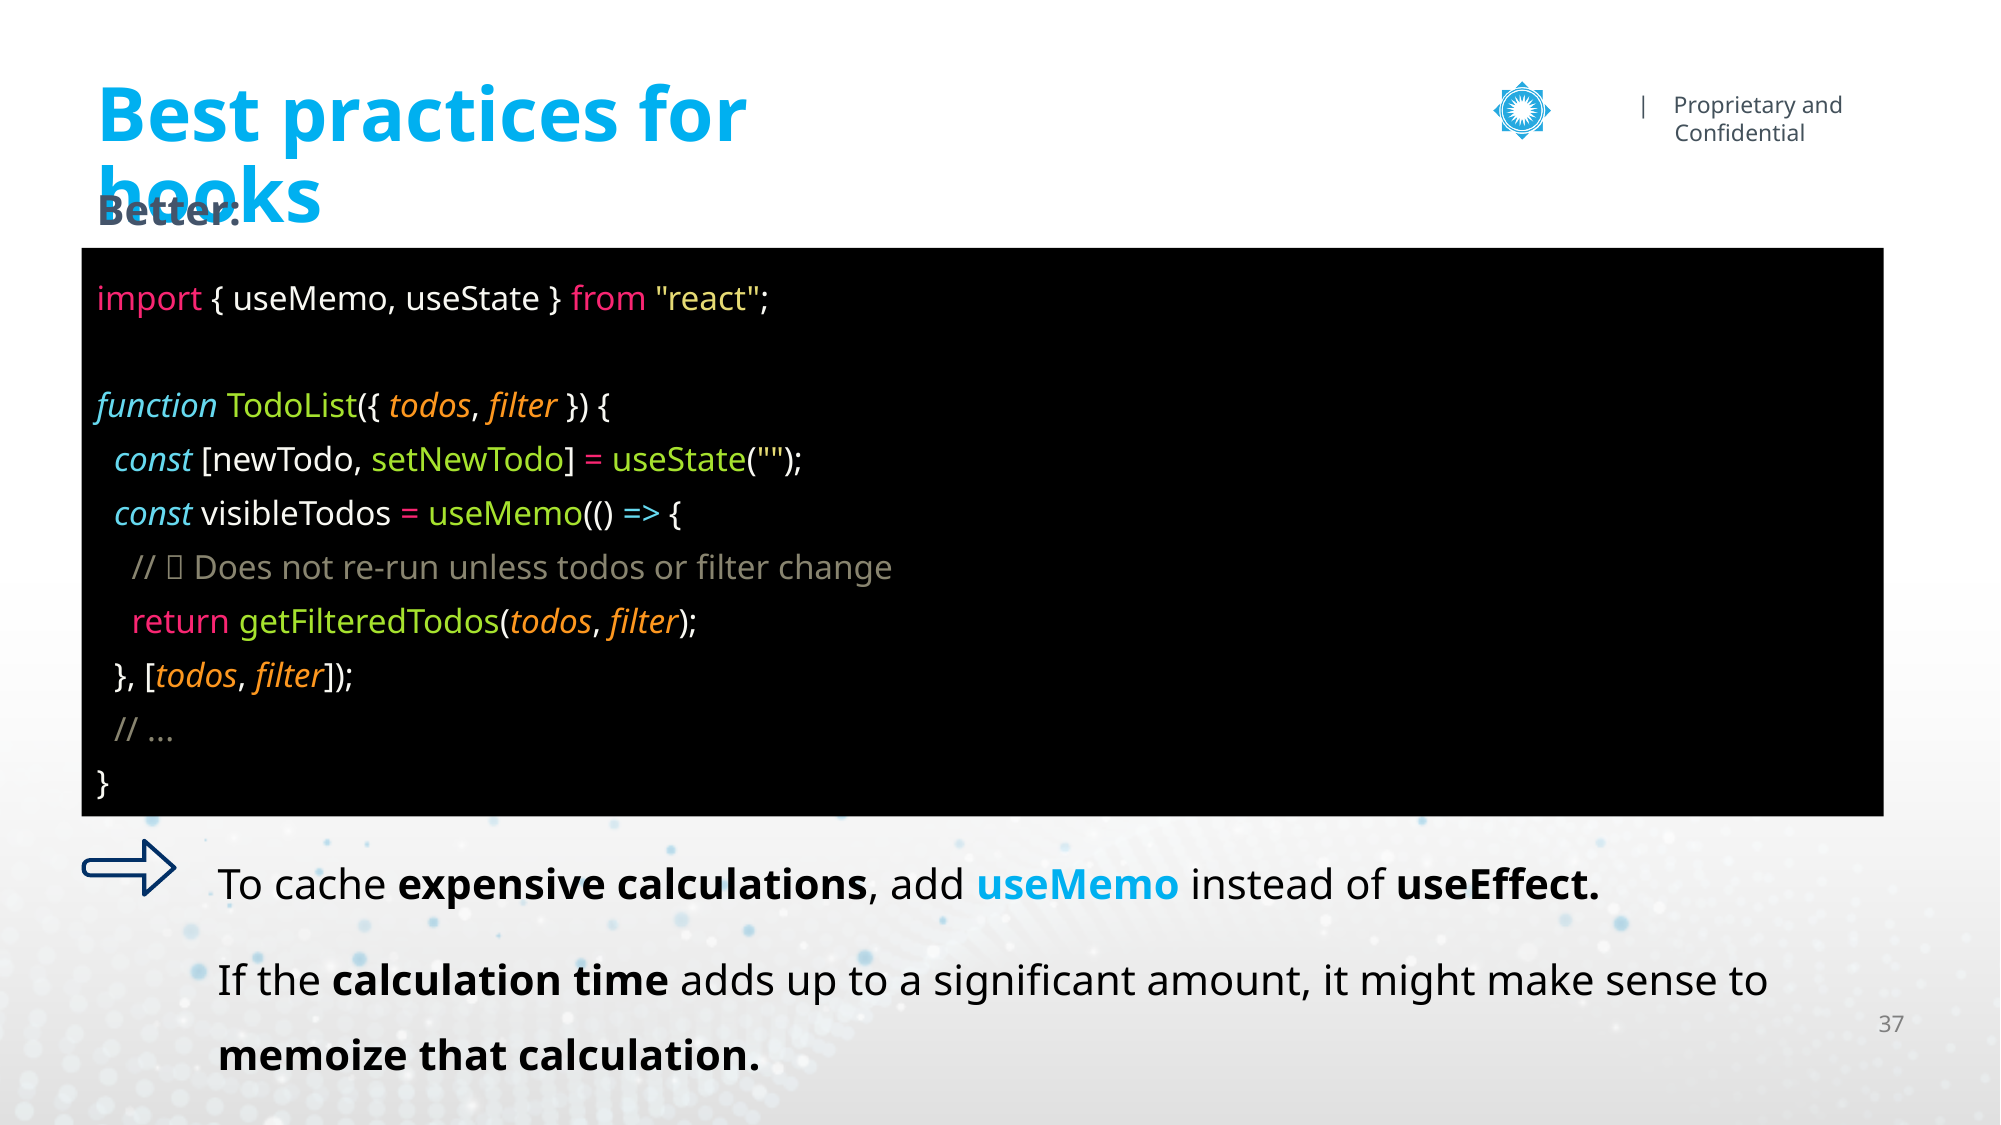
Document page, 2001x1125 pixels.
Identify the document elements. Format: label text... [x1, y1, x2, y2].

text_box To cache expensive calculations, add useMemo instead of useEffect. If the calculation time adds up to a significant amount, it might make sense to memoize that calculation. [202, 825, 1830, 1080]
text_box [81, 838, 177, 897]
text_box import { useMemo, useState } from "react"; function TodoList({ todos, filter }) { const [newTodo, setNewTodo] = useState(""); const visibleTodos = useMemo(() => { // ✅ Does not re-run unless todos or filter change return getFilteredTodos(todos, filter); }, [todos, filter]); // ... } [81, 247, 1884, 817]
title Best practices for hooks [81, 69, 962, 182]
picture [0, 0, 2000, 1125]
list Better: [81, 182, 1433, 247]
